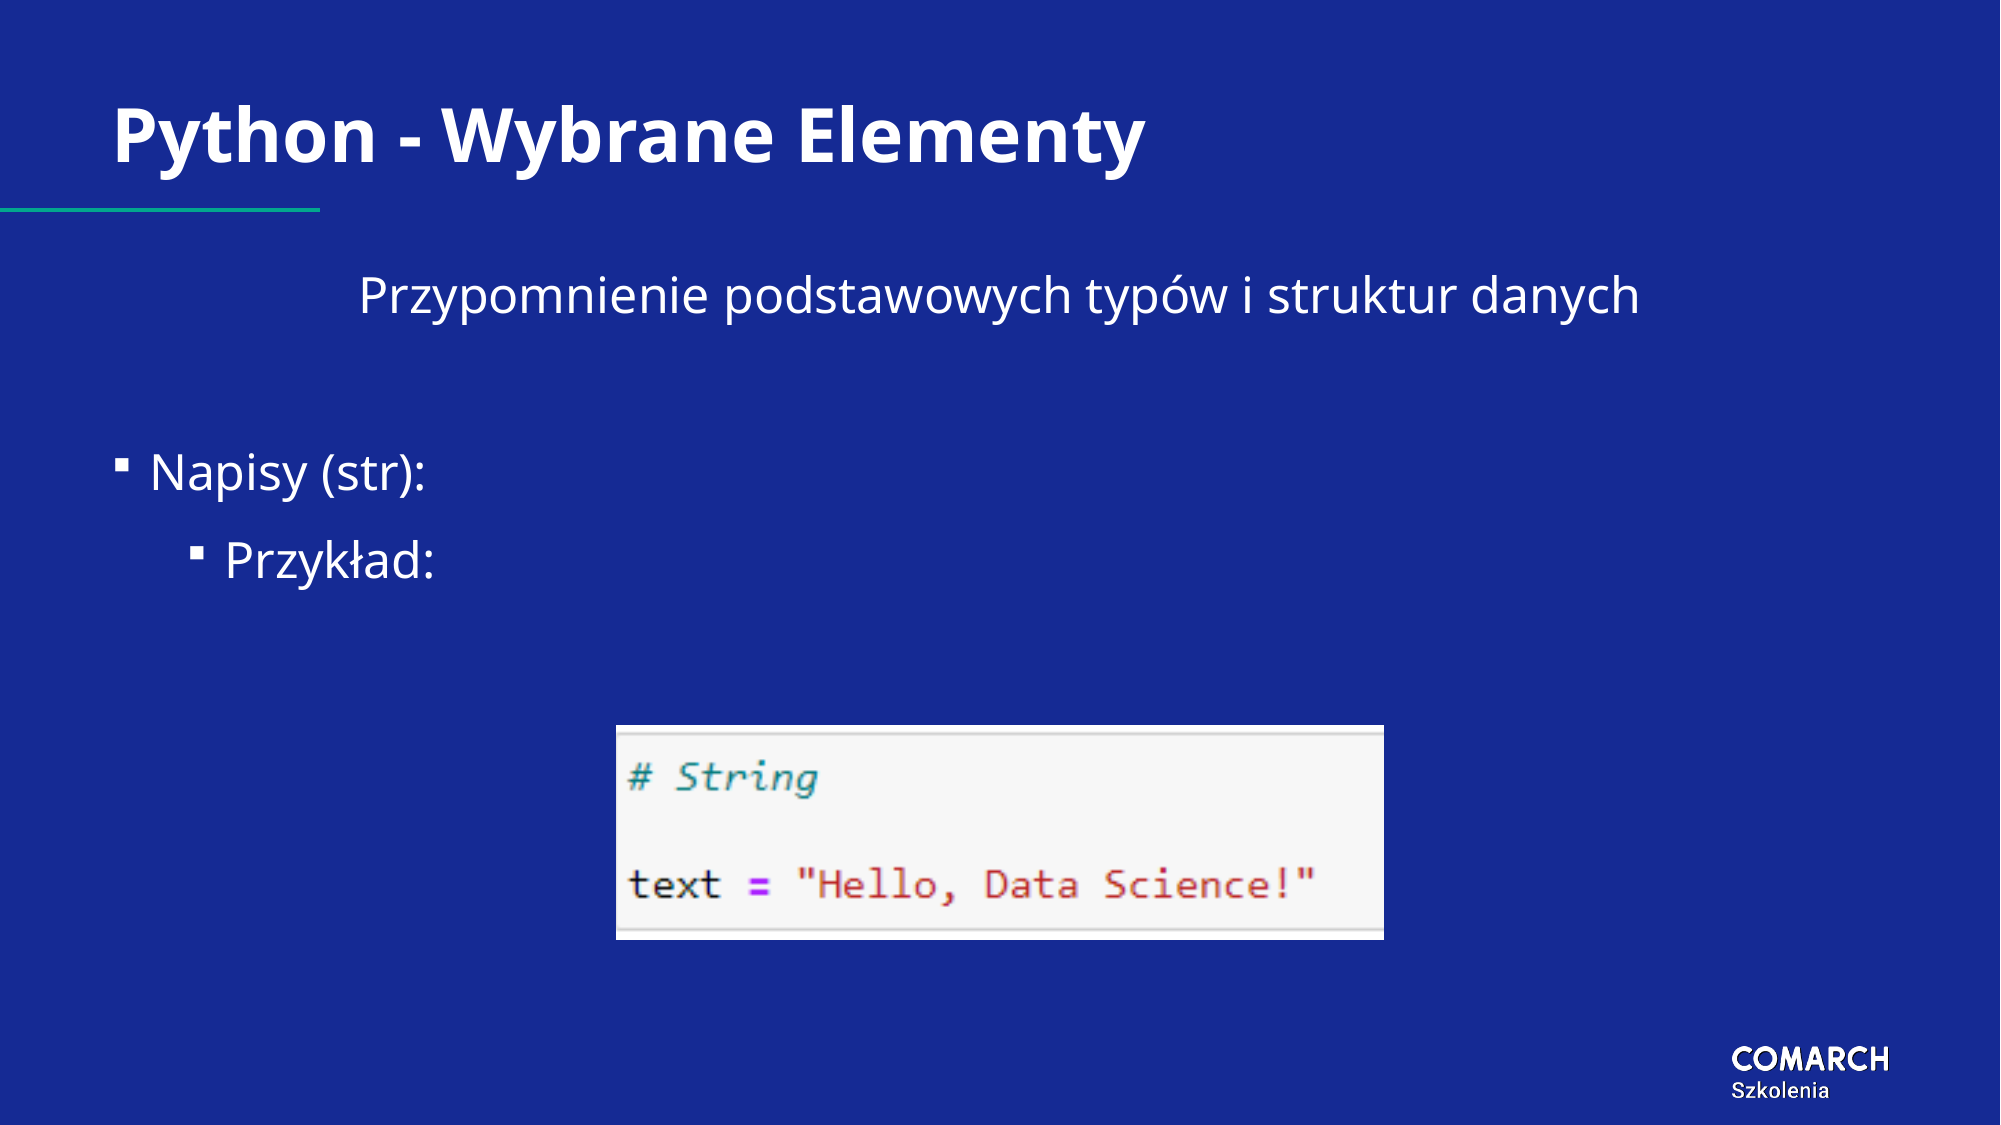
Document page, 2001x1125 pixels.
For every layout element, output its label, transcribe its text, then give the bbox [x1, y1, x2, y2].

title Python - Wybrane Elementy [111, 0, 1889, 185]
list Przypomnienie podstawowych typów i struktur danych Napisy (str): Przykład: [111, 243, 1889, 1000]
picture [615, 725, 1384, 940]
picture [1732, 1046, 1889, 1098]
